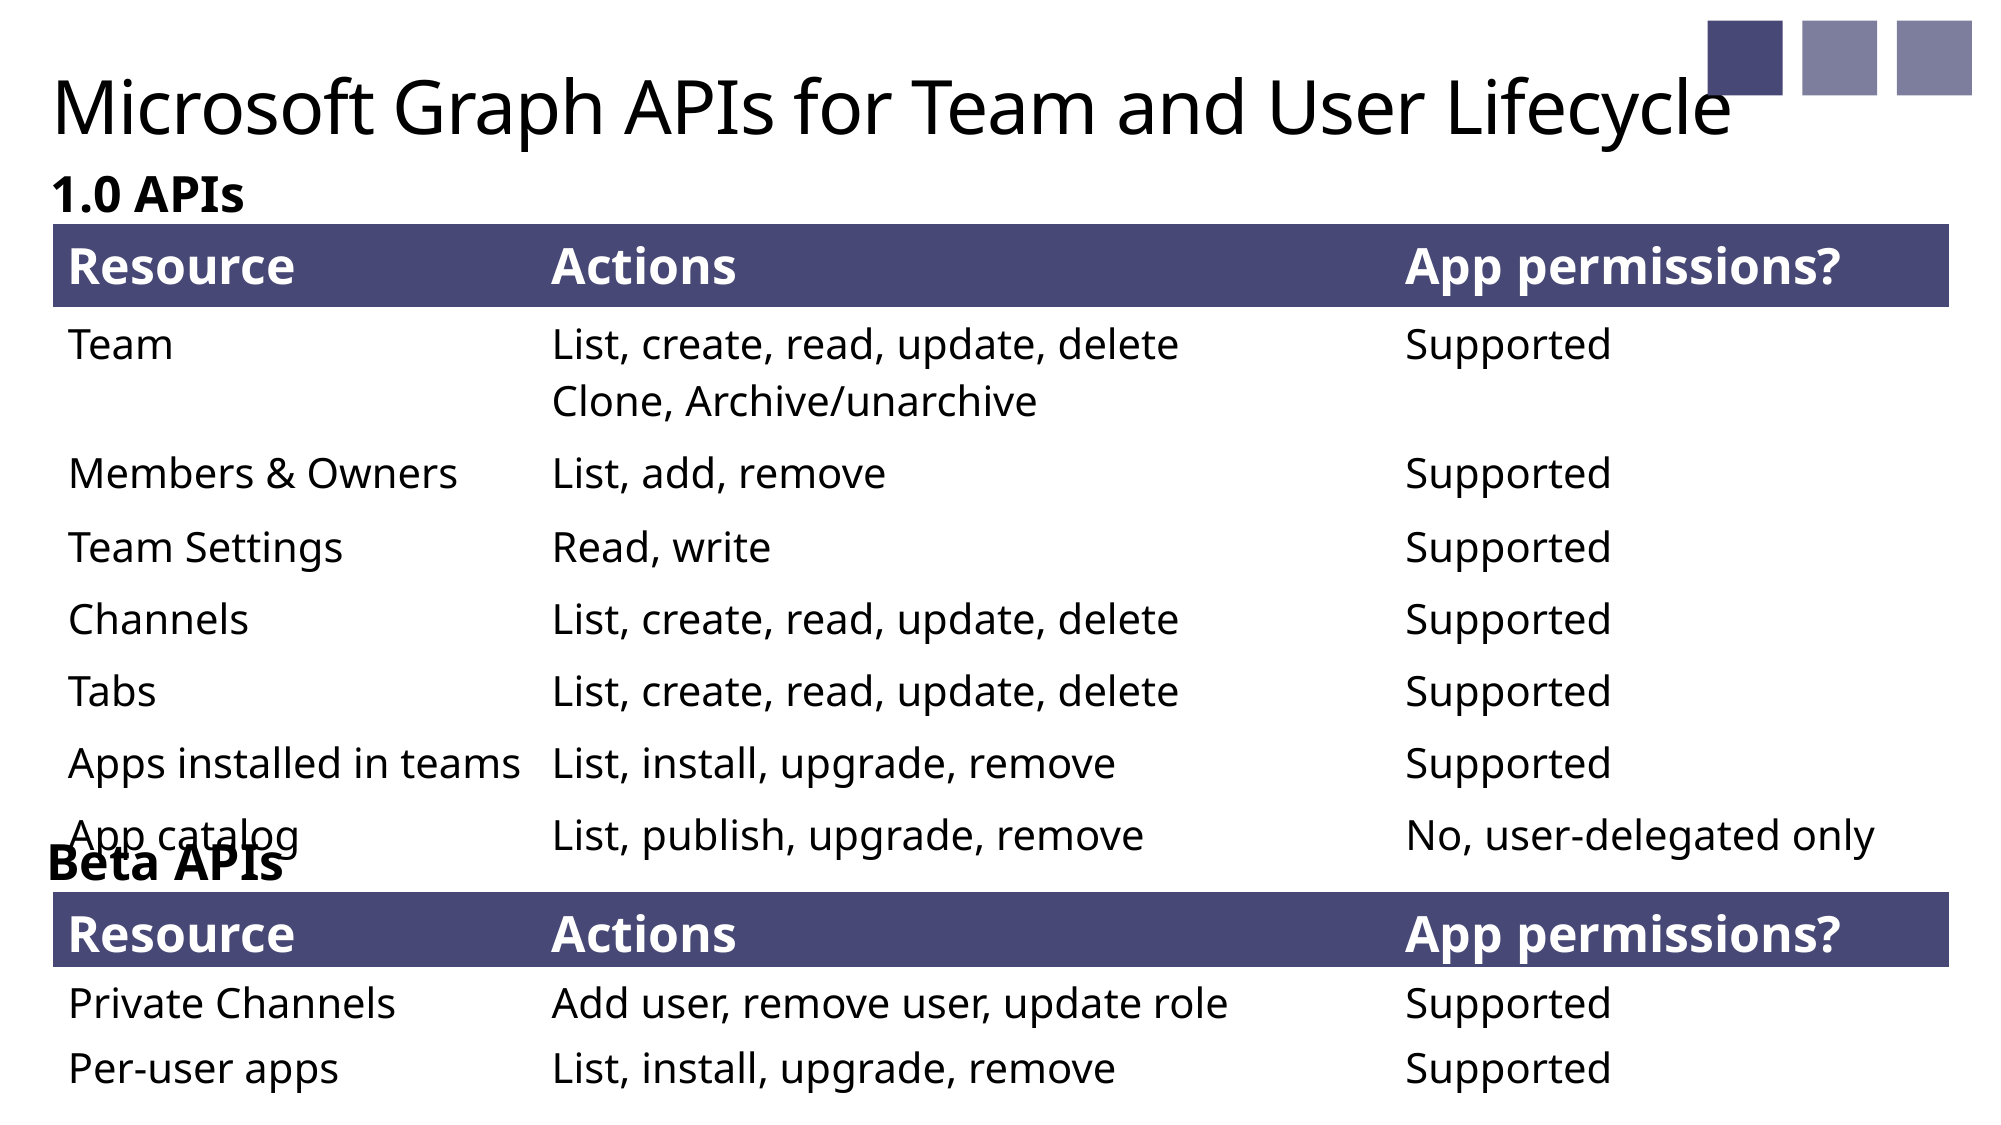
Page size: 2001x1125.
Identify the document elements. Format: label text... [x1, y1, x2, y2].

table_cell App catalog [53, 798, 537, 870]
table_cell Supported [1390, 510, 1949, 582]
table_cell Supported [1390, 1032, 1949, 1097]
table_header App permissions? [1390, 224, 1949, 307]
table_cell Private Channels [53, 967, 537, 1032]
table_cell Per-user apps [53, 1032, 537, 1097]
table_cell Team Settings [53, 510, 537, 582]
table_cell List, install, upgrade, remove [537, 1032, 1390, 1097]
table_header Actions [537, 224, 1390, 307]
text_box Beta APIs [46, 830, 285, 891]
table_header Actions [537, 892, 1390, 967]
table_cell Team [53, 307, 537, 436]
table_cell Members & Owners [53, 436, 537, 510]
table_cell Supported [1390, 726, 1949, 798]
table_cell Supported [1390, 582, 1949, 654]
text_box 1.0 APIs [50, 162, 246, 223]
table_cell List, create, read, update, delete [537, 654, 1390, 726]
table_cell Supported [1390, 307, 1949, 436]
table_cell List, publish, upgrade, remove [537, 798, 1390, 870]
table_cell List, create, read, update, delete Clone, Archive/unarchive [537, 307, 1390, 436]
table_cell Supported [1390, 967, 1949, 1032]
table_cell List, create, read, update, delete [537, 582, 1390, 654]
table_cell Channels [53, 582, 537, 654]
table_header Resource [53, 224, 537, 307]
table_cell Supported [1390, 654, 1949, 726]
table_header Resource [53, 892, 537, 967]
title Microsoft Graph APIs for Team and User Lifecycle [51, 59, 1948, 278]
table_cell Add user, remove user, update role [537, 967, 1390, 1032]
table_cell Read, write [537, 510, 1390, 582]
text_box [1707, 20, 1973, 96]
table_cell Tabs [53, 654, 537, 726]
table_cell List, add, remove [537, 436, 1390, 510]
table_cell List, install, upgrade, remove [537, 726, 1390, 798]
table_cell Supported [1390, 436, 1949, 510]
table_cell No, user-delegated only [1390, 798, 1949, 870]
table_header App permissions? [1390, 892, 1949, 967]
table_cell Apps installed in teams [53, 726, 537, 798]
